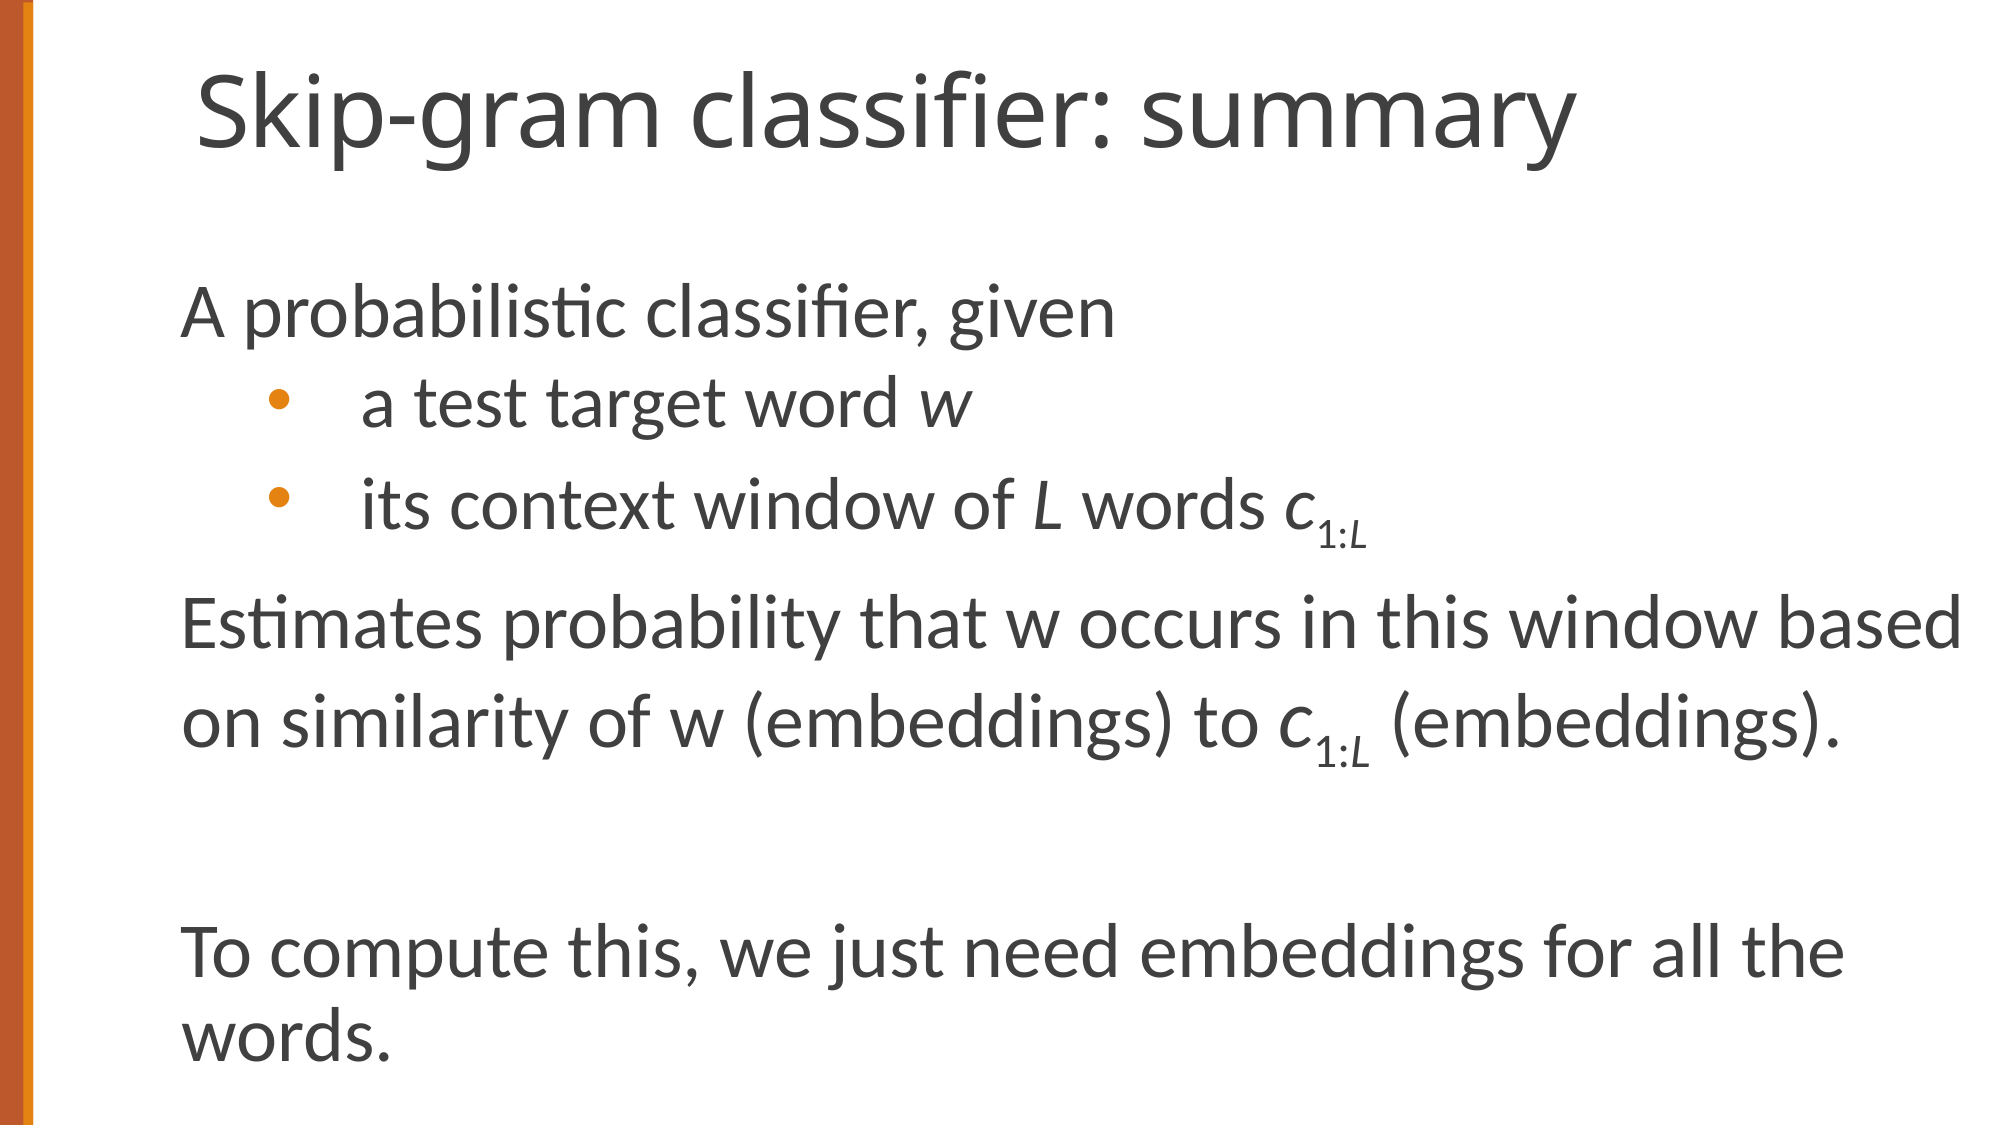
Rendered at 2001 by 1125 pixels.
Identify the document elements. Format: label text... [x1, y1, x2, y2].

title Skip-gram classifier: summary [180, 26, 1830, 175]
list A probabilistic classifier, given a test target word w its context window of L words c1:L Estimates probability that w occurs in this window based on similarity of w (embeddings) to c1:L (embeddings). To compute this, we just need embeddings for all the words. [180, 262, 2000, 1013]
